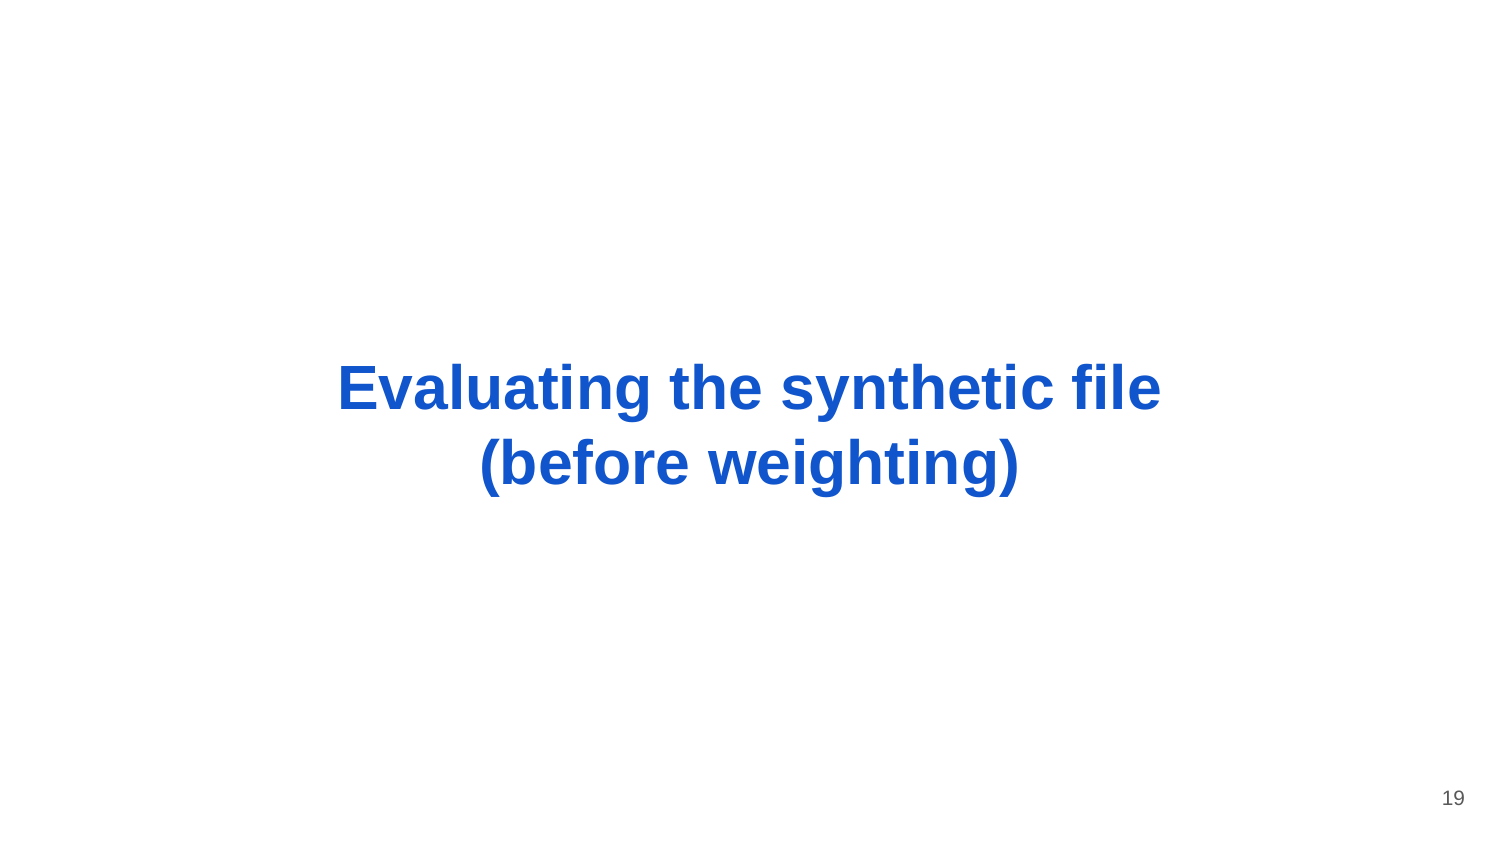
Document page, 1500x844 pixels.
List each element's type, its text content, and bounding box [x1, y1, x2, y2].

title Evaluating the synthetic file (before weighting) [51, 352, 1449, 491]
slide_number ‹#› [1389, 764, 1480, 830]
